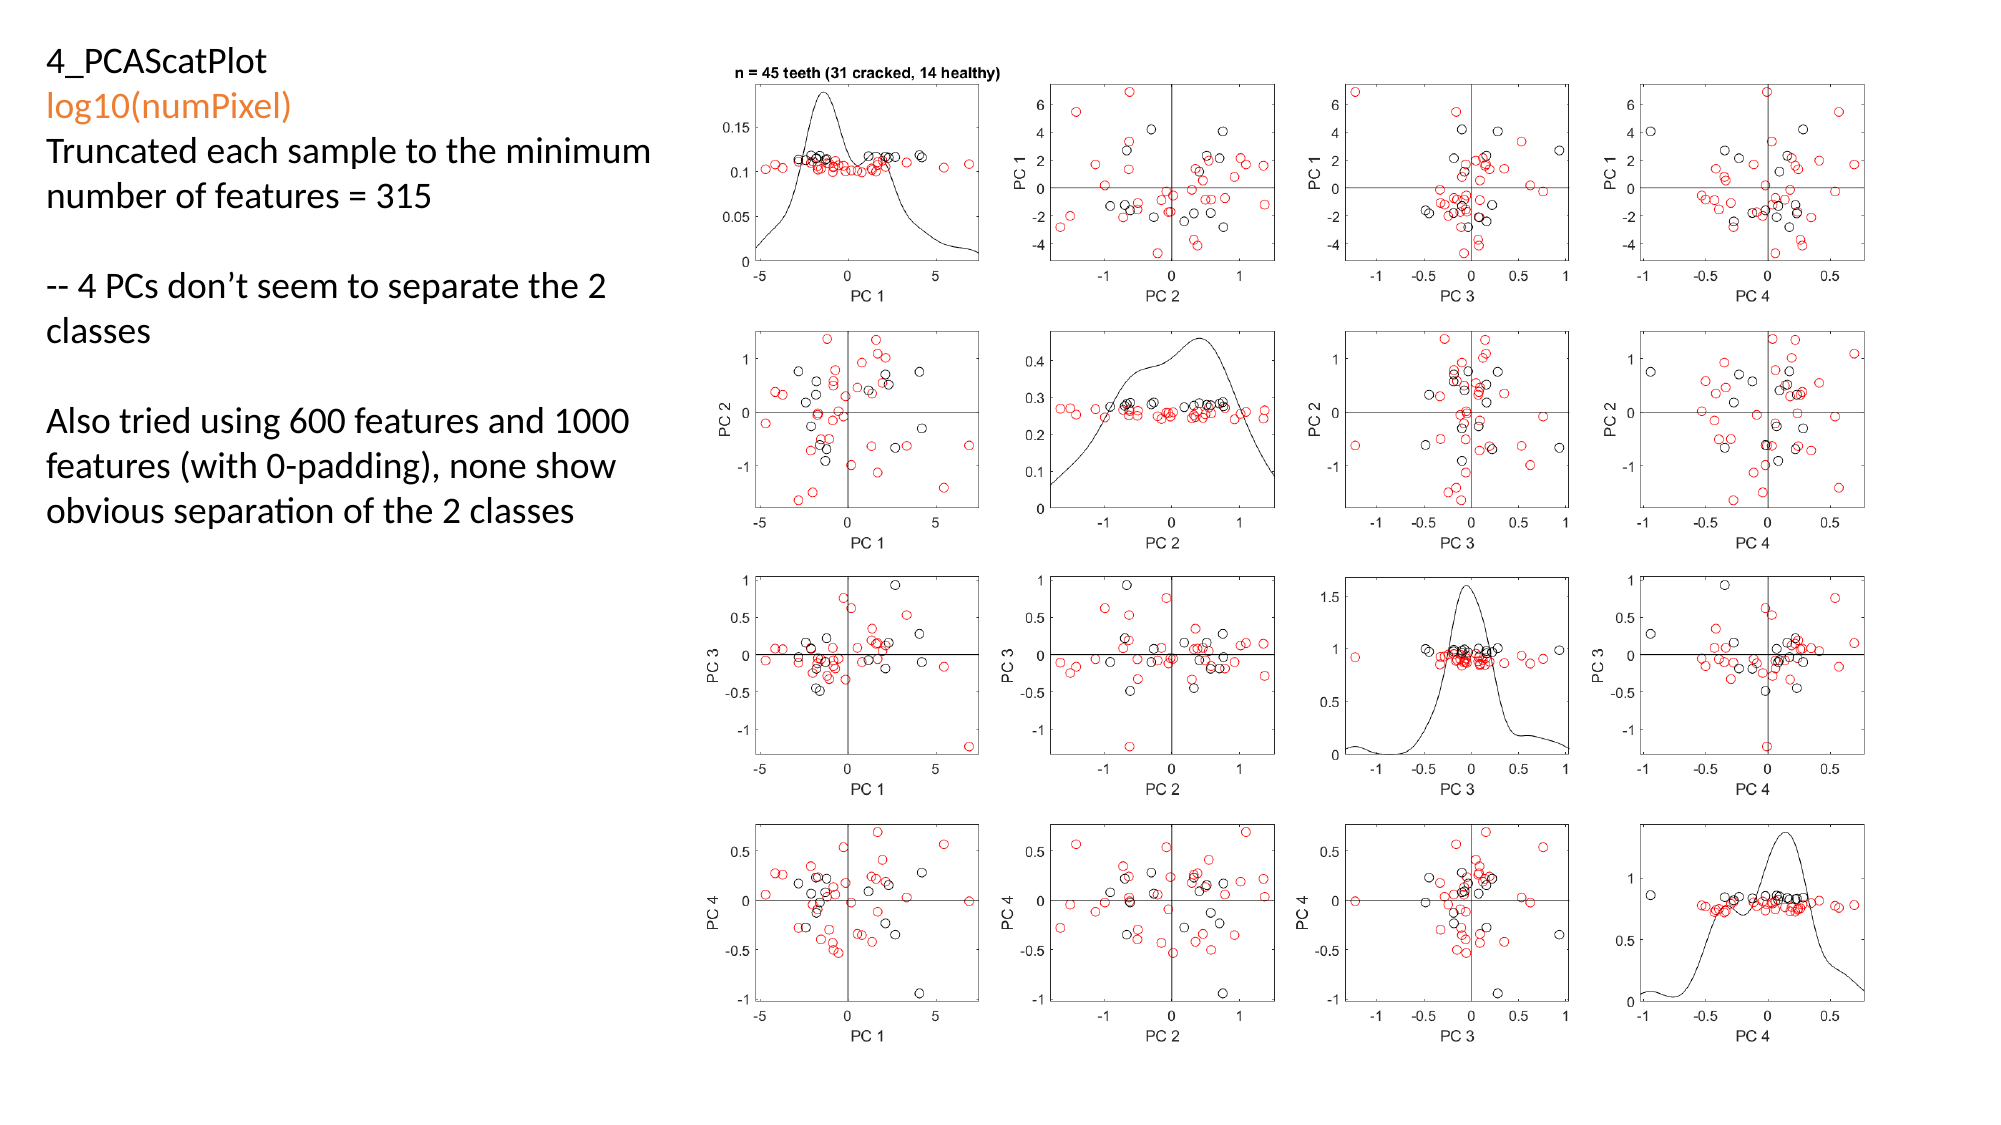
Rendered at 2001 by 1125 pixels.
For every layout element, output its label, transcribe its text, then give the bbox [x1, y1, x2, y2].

picture [569, 0, 2000, 1125]
text_box 4_PCAScatPlot log10(numPixel) Truncated each sample to the minimum number of features = 315 -- 4 PCs don’t seem to separate the 2 classes Also tried using 600 features and 1000 features (with 0-padding), none show obvious separation of the 2 classes [31, 28, 569, 539]
